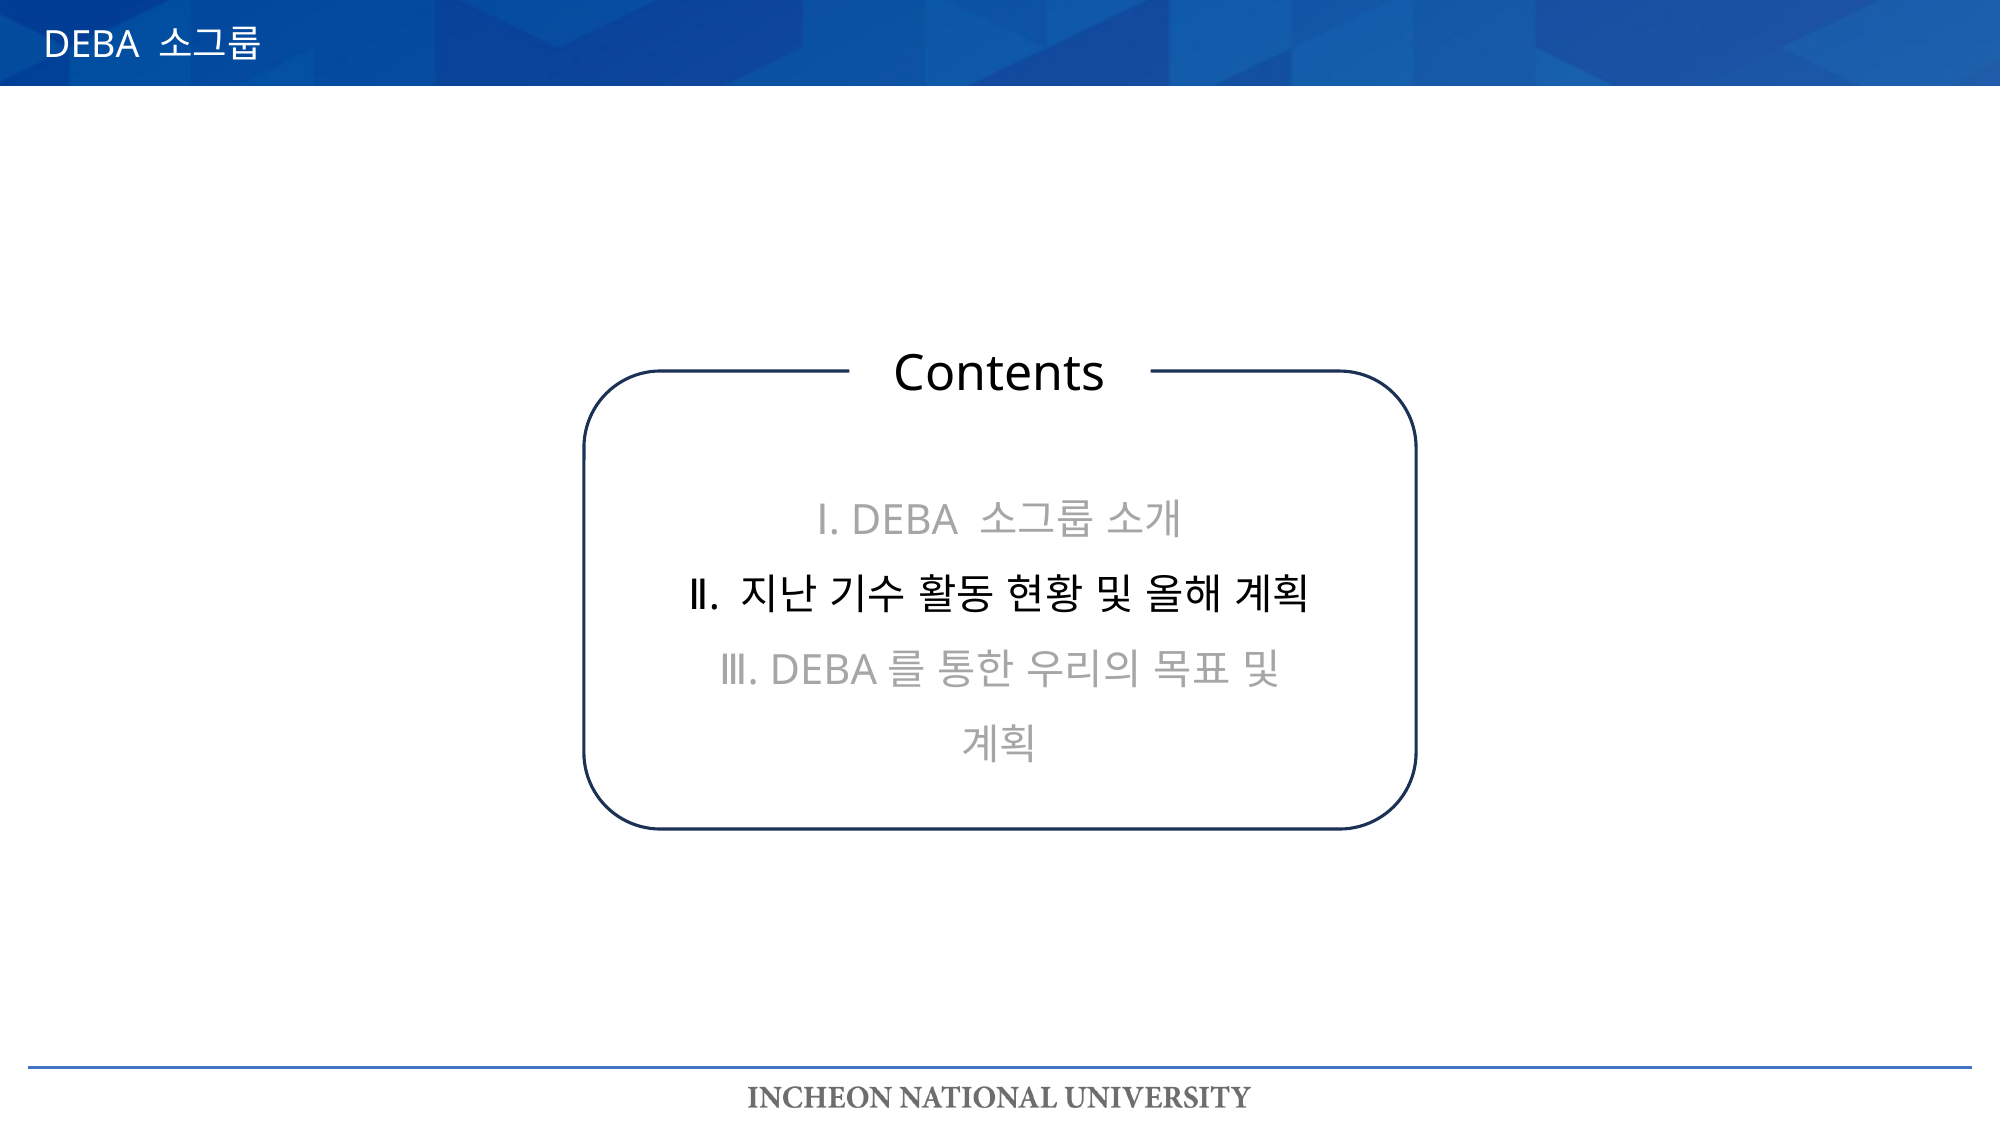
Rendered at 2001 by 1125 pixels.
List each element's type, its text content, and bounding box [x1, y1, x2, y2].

text_box Ⅰ. DEBA 소그룹 소개 Ⅱ. 지난 기수 활동 현황 및 올해 계획 Ⅲ. DEBA를 통한 우리의 목표 및 계획 [660, 460, 1340, 776]
picture [748, 1085, 1251, 1108]
text_box [582, 369, 1418, 831]
picture [0, 0, 2000, 87]
text_box Contents [849, 333, 1151, 408]
